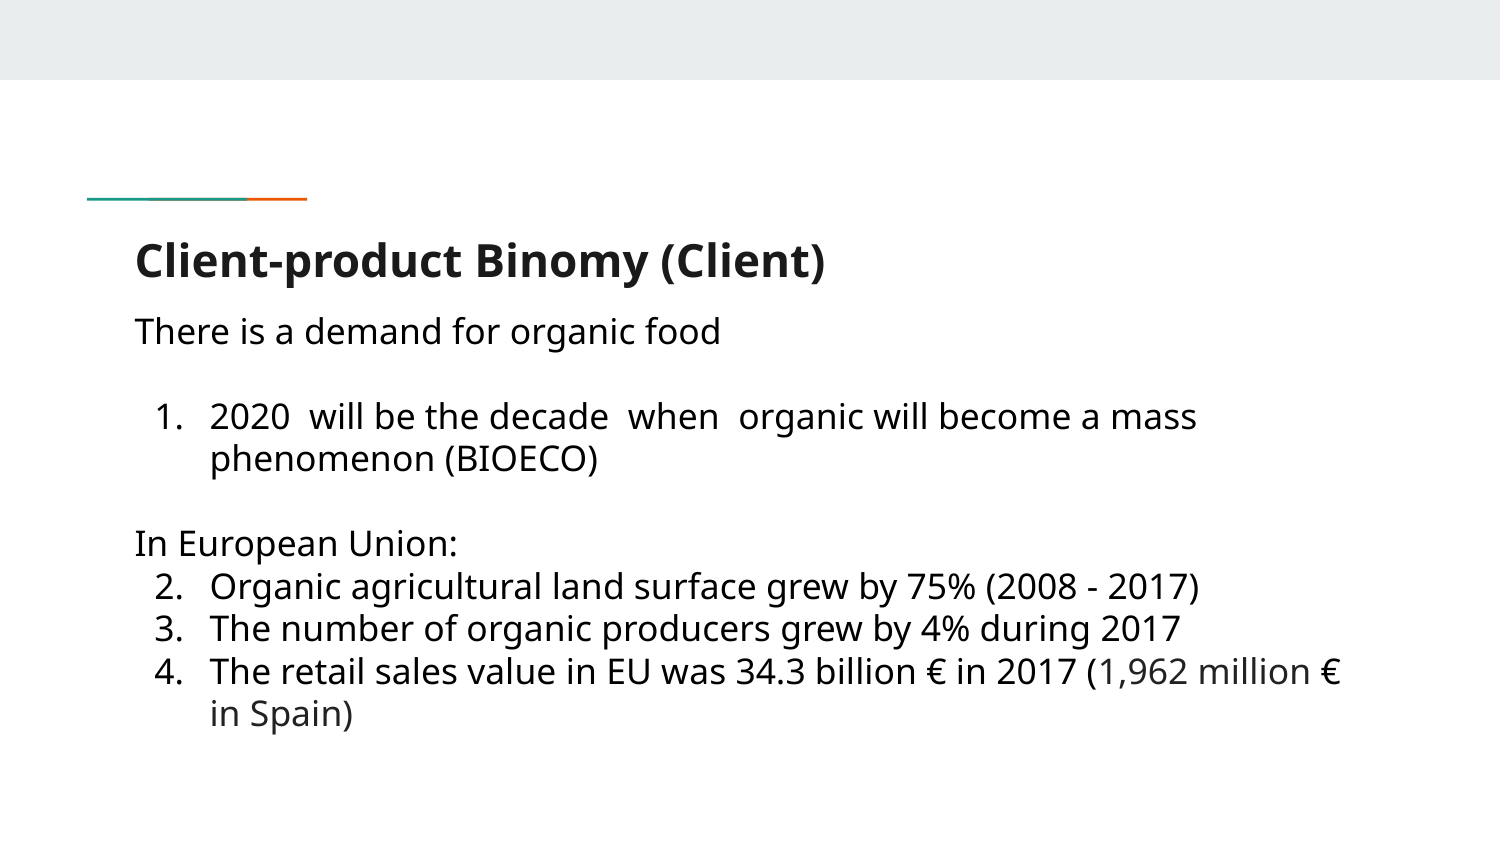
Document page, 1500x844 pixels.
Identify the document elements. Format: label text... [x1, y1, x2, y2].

title Client-product Binomy (Client) [119, 216, 1381, 293]
text_box There is a demand for organic food 2020 will be the decade when organic will become a mass phenomenon (BIOECO) In European Union: Organic agricultural land surface grew by 75% (2008 - 2017) The number of organic producers grew by 4% during 2017 The retail sales value in EU was 34.3 billion € in 2017 (1,962 million € in Spain) [119, 293, 1397, 806]
